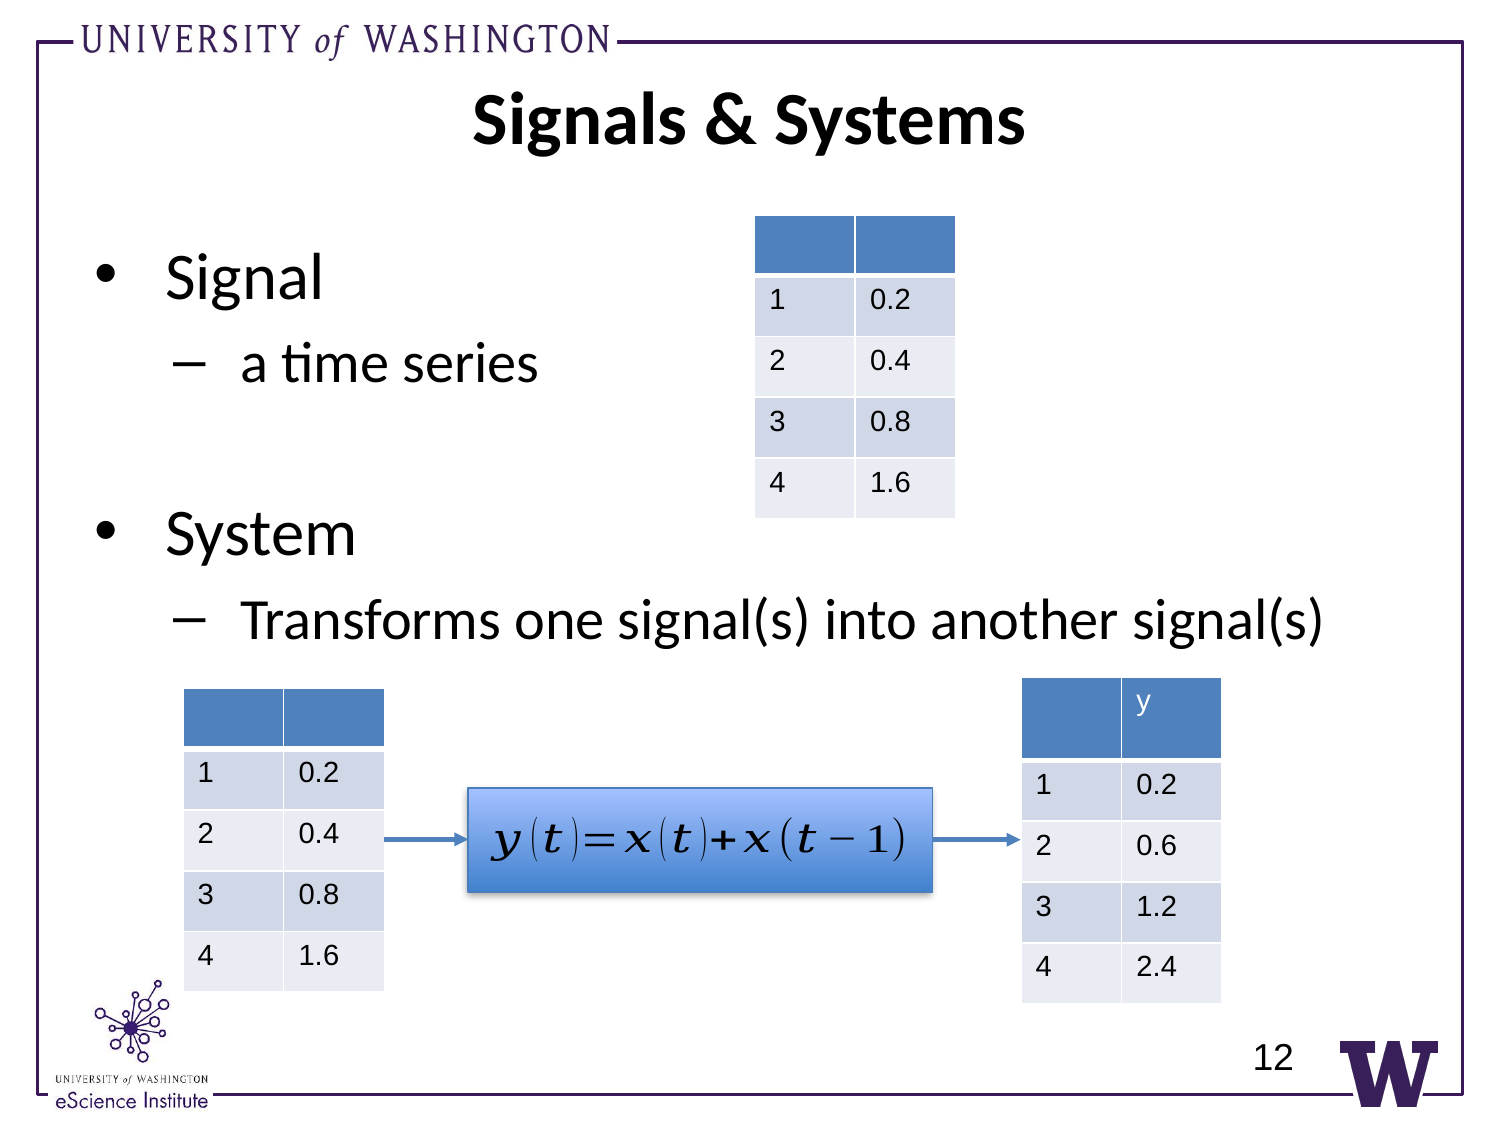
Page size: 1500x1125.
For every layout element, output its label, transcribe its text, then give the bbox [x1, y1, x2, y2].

list Signal a time series System Transforms one signal(s) into another signal(s) [75, 224, 1425, 975]
title Signals & Systems [75, 62, 1425, 200]
picture [1340, 1041, 1438, 1107]
picture [48, 978, 213, 1113]
text_box [467, 787, 933, 893]
picture [81, 24, 609, 61]
slide_number 12 [1237, 1025, 1325, 1085]
